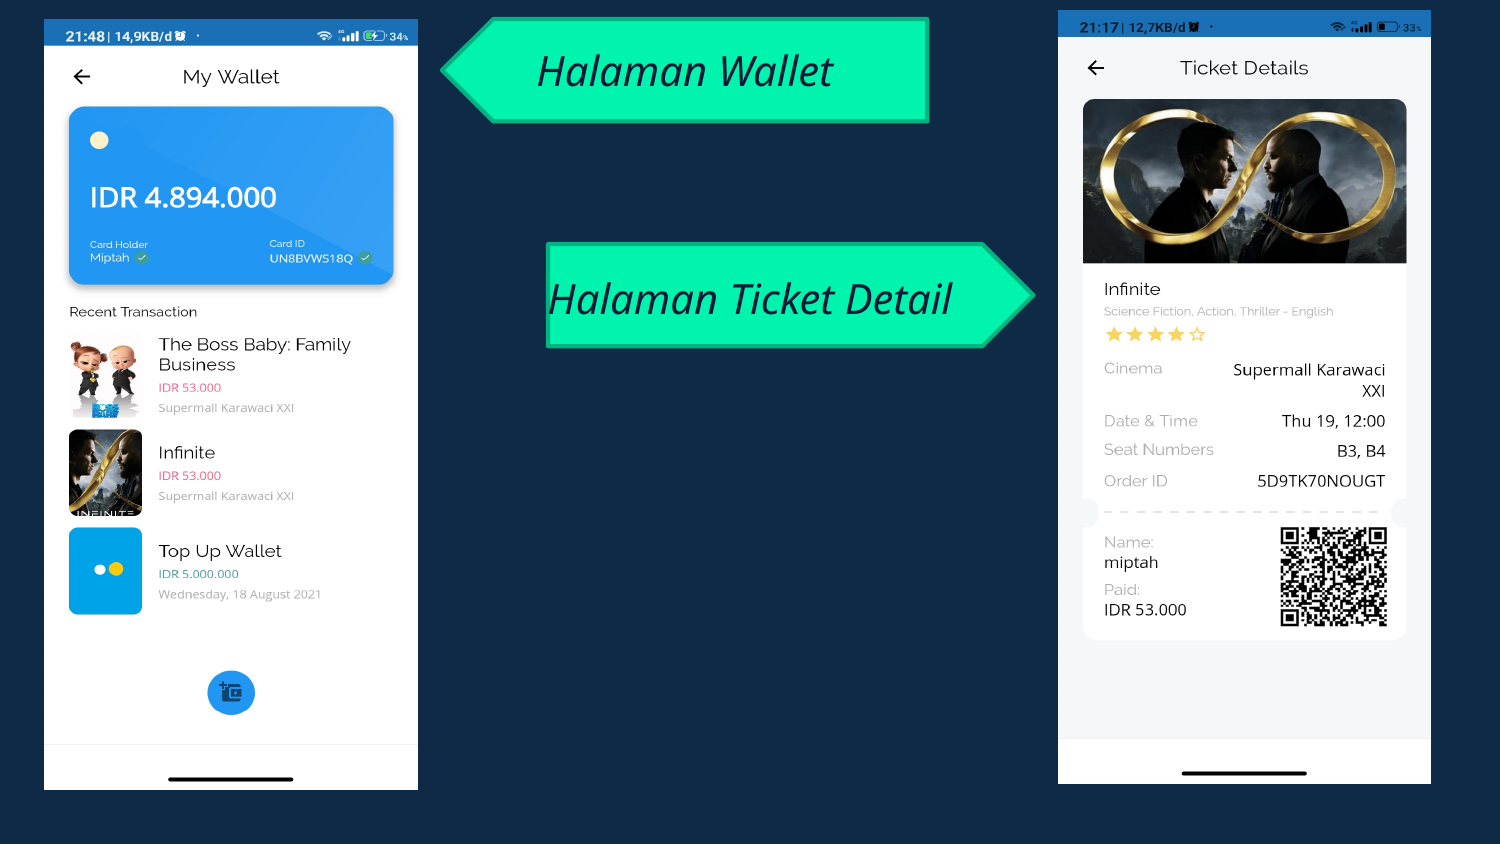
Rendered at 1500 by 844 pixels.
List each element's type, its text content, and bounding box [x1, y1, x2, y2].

text_box Halaman Ticket Detail [517, 249, 983, 347]
text_box [548, 244, 1034, 346]
picture [1058, 10, 1431, 785]
text_box [490, 19, 928, 122]
text_box Halaman Wallet [486, 22, 883, 119]
picture [44, 18, 418, 790]
text_box [442, 26, 486, 115]
